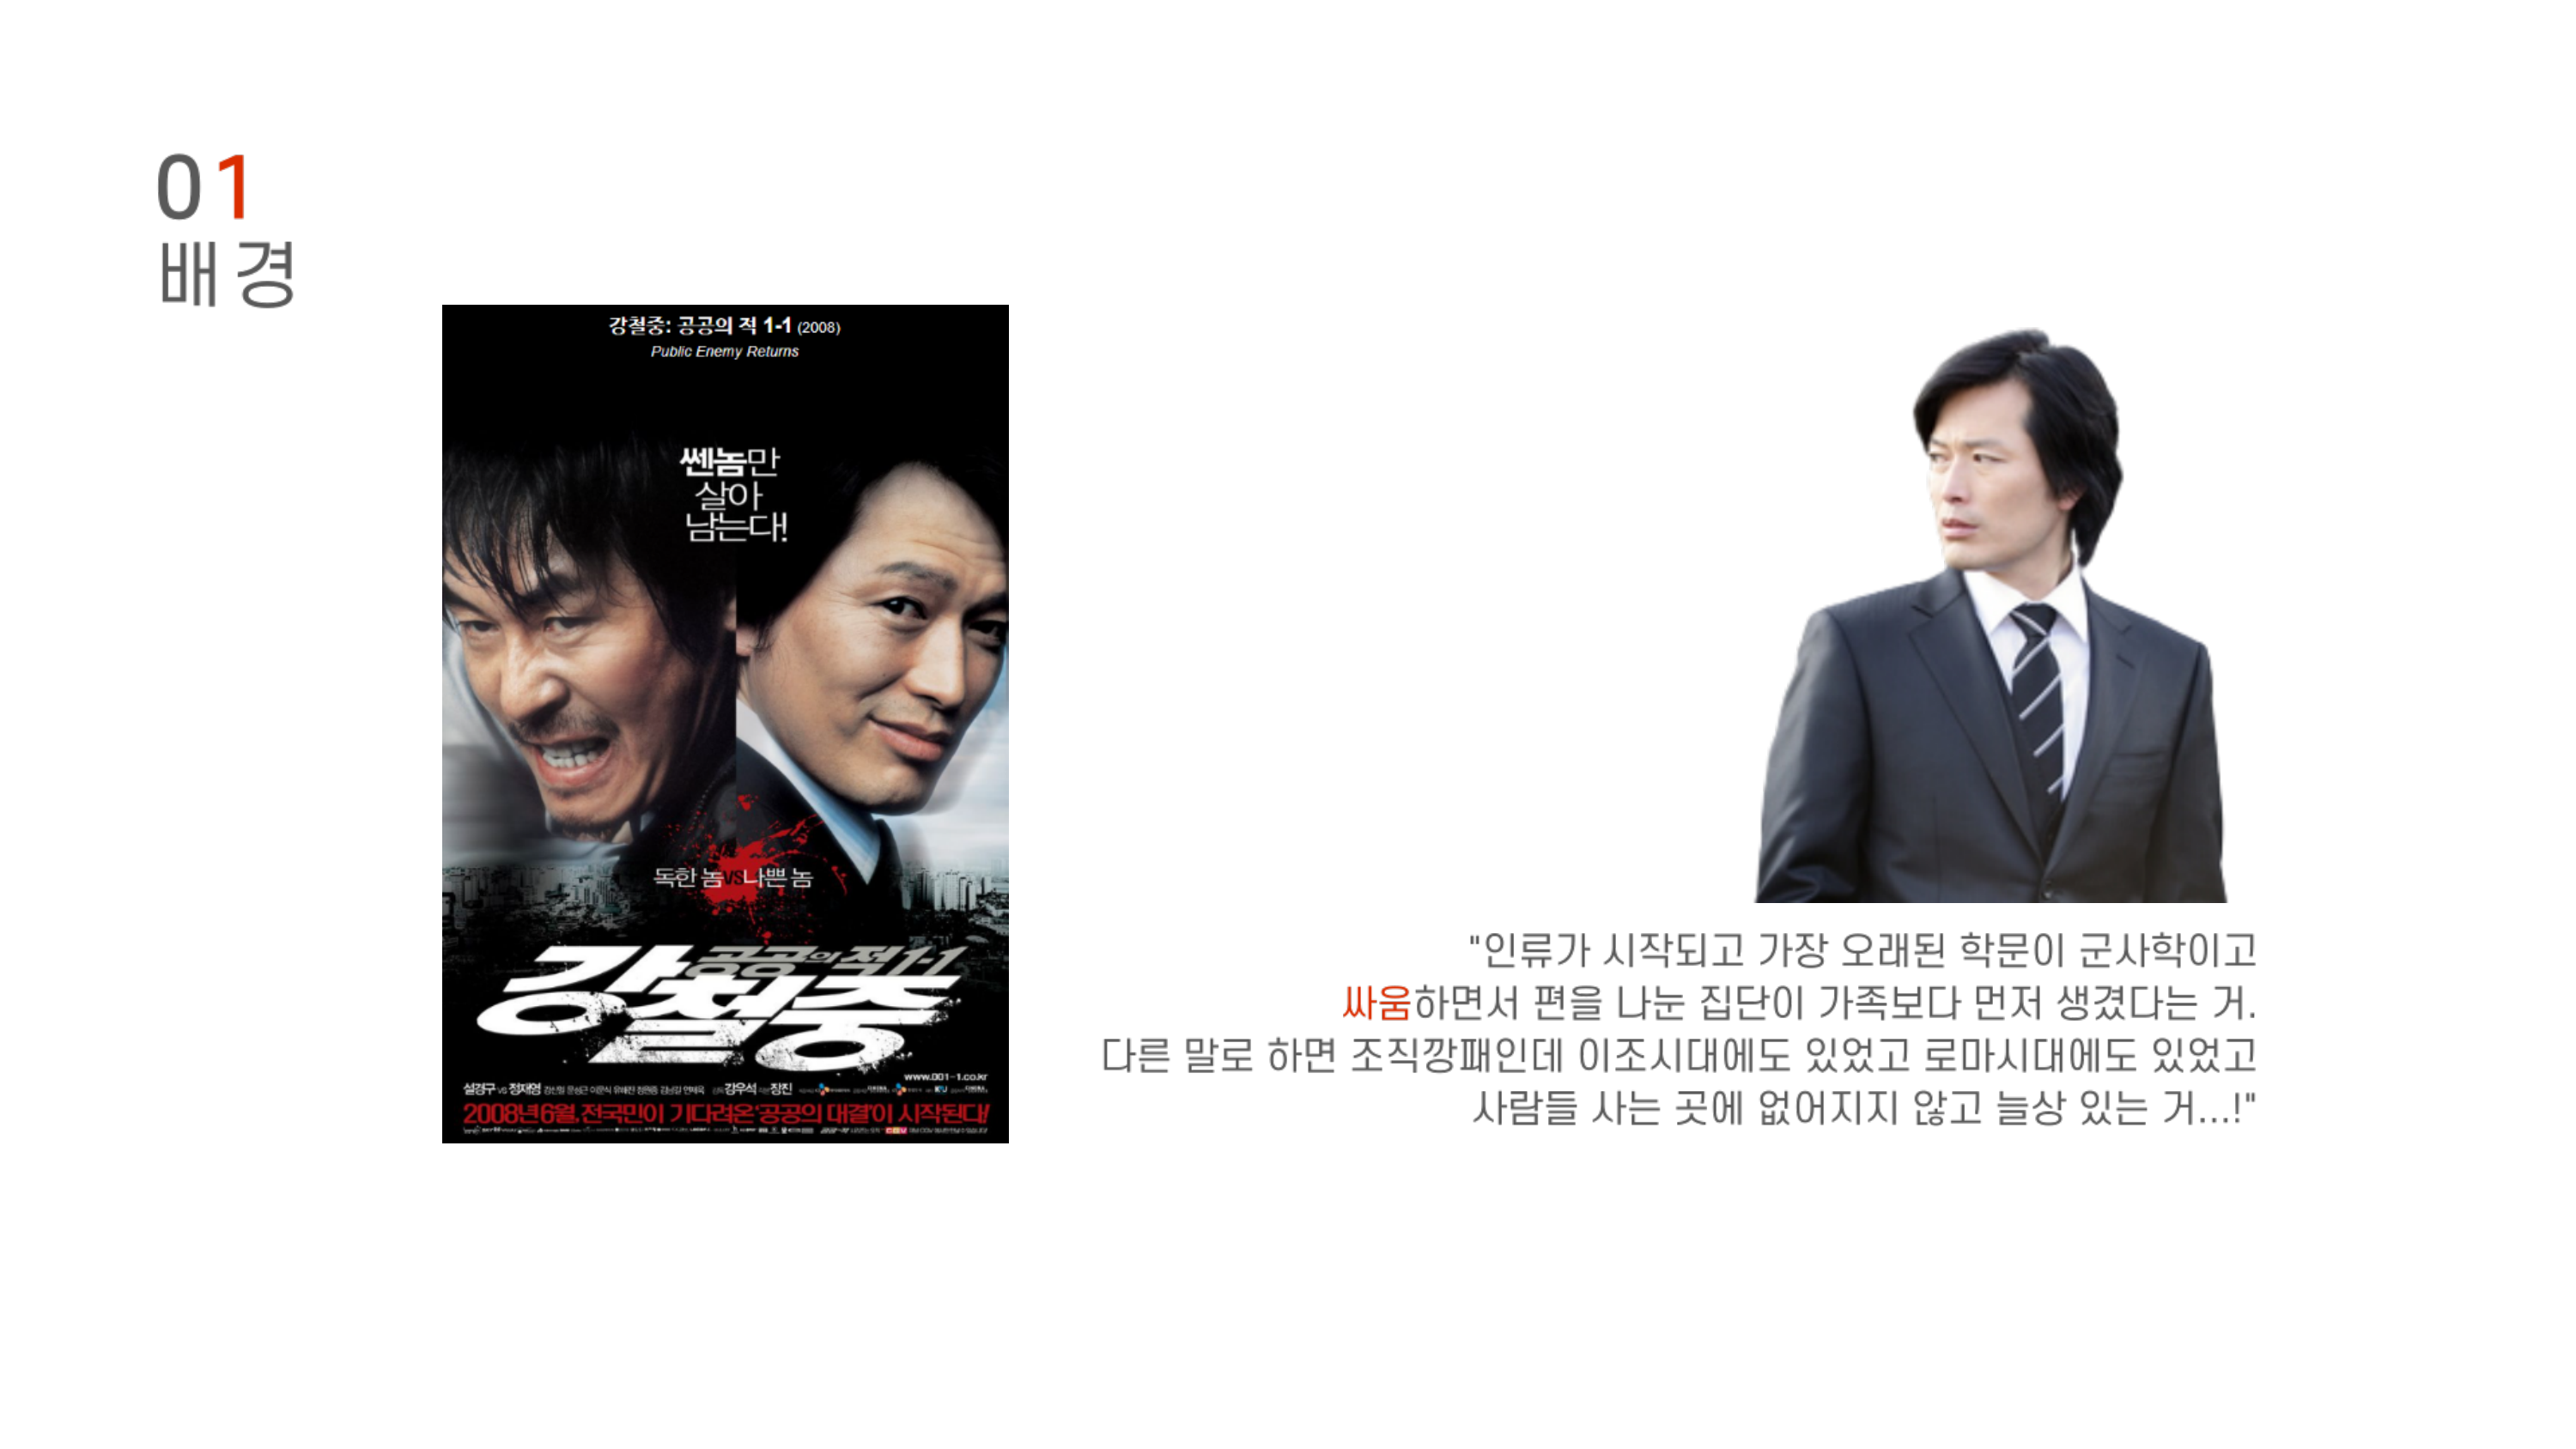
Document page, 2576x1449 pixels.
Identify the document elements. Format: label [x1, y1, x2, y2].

text_box [1733, 311, 2252, 903]
picture [0, 919, 2275, 1145]
text_box [441, 305, 1009, 918]
picture [143, 117, 328, 341]
